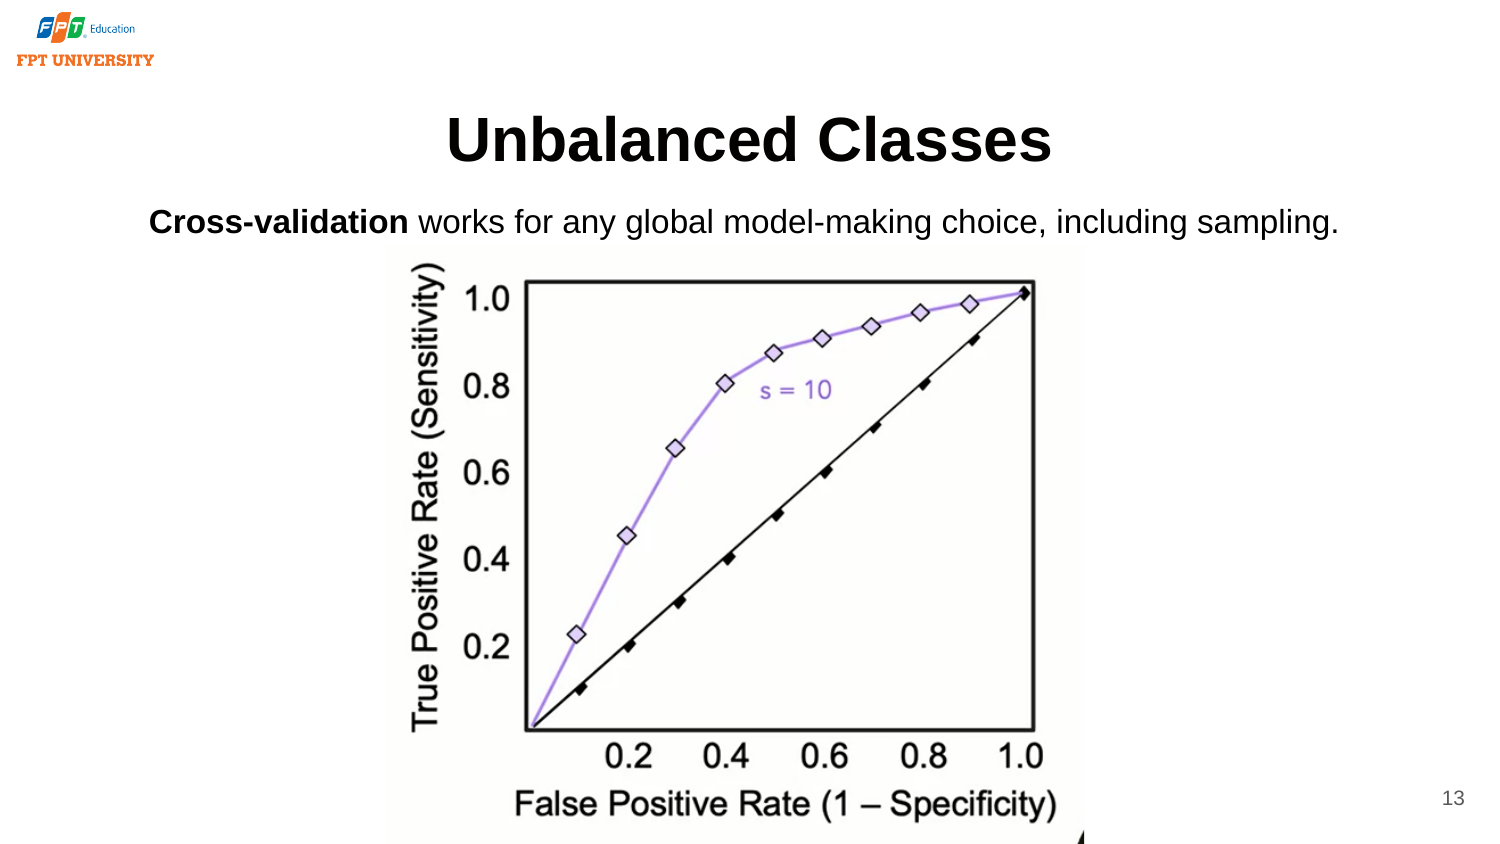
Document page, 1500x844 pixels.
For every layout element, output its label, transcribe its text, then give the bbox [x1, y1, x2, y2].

picture [385, 245, 1085, 844]
list Cross-validation works for any global model-making choice, including sampling. [133, 178, 1361, 256]
title Unbalanced Classes [51, 72, 1449, 167]
slide_number 13 [1389, 764, 1480, 830]
picture [11, 1, 160, 77]
